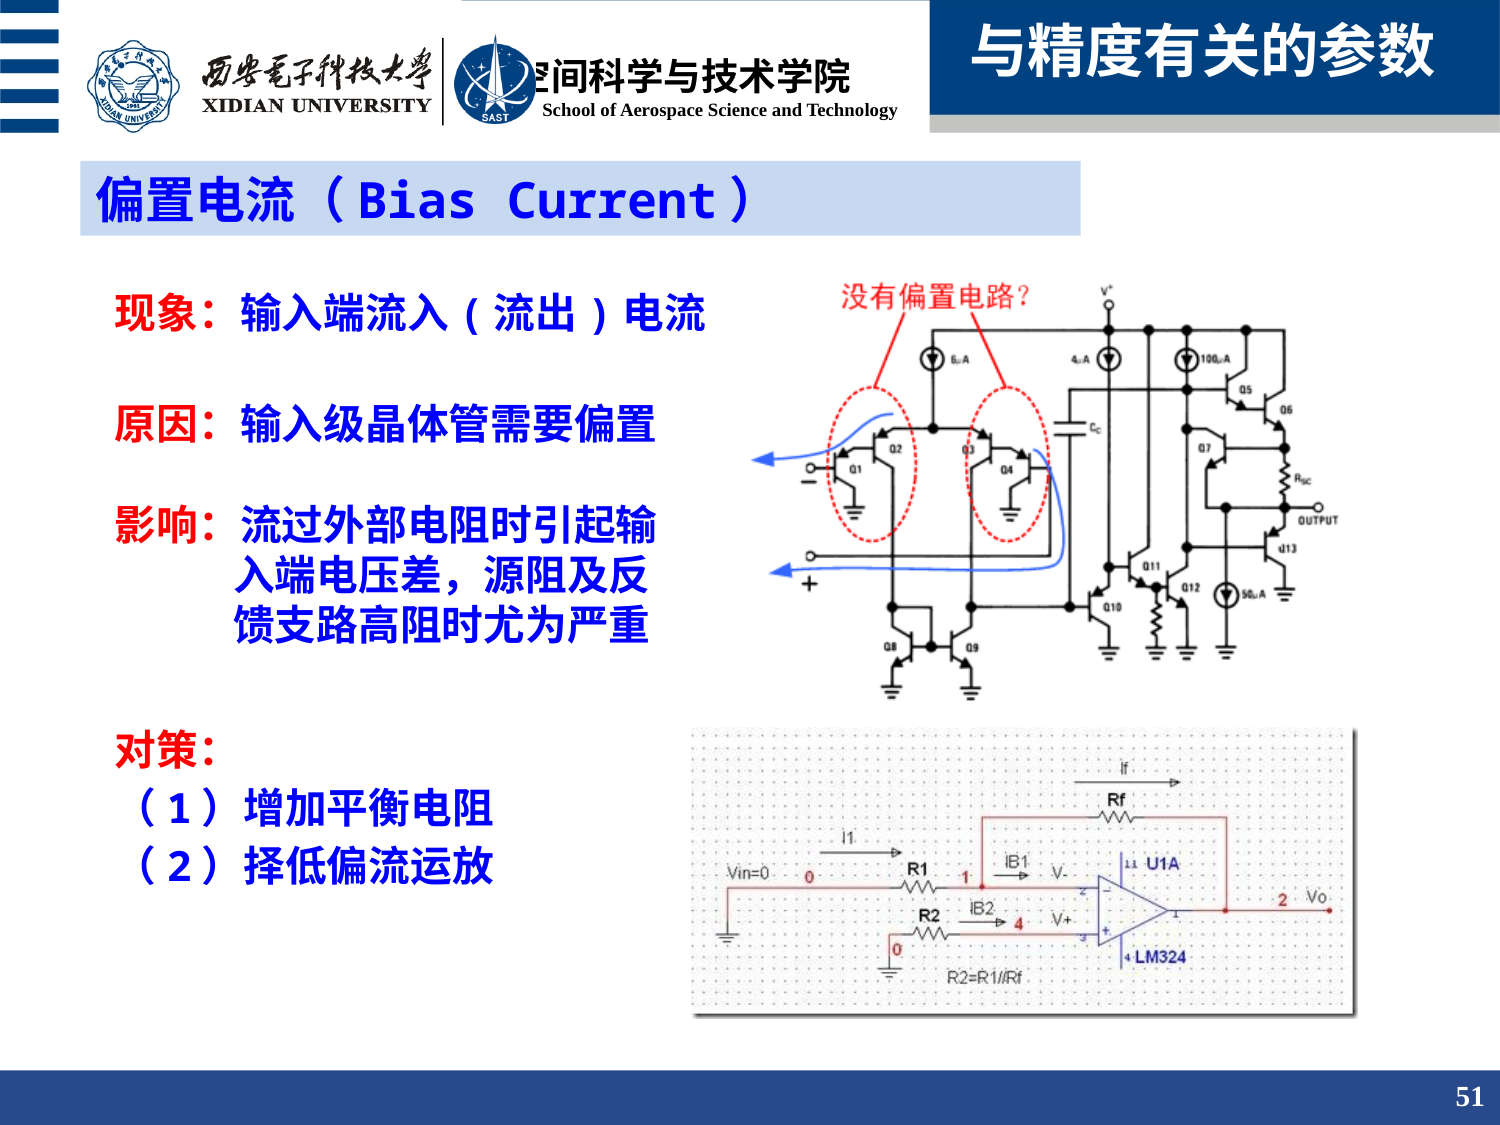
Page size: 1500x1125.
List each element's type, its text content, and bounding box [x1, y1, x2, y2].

text_box 对策： （1）增加平衡电阻 （2）择低偏流运放 [100, 716, 685, 898]
text_box 影响：流过外部电阻时引起输入端电压差，源阻及反馈支路高阻时尤为严重 [100, 491, 685, 657]
text_box 现象：输入端流入(流出)电流 [100, 278, 746, 344]
text_box 偏置电流（Bias Current） [80, 160, 1081, 236]
text_box 与精度有关的参数 [954, 7, 1451, 92]
text_box 原因：输入级晶体管需要偏置 [100, 390, 685, 456]
picture [0, 0, 1500, 1070]
